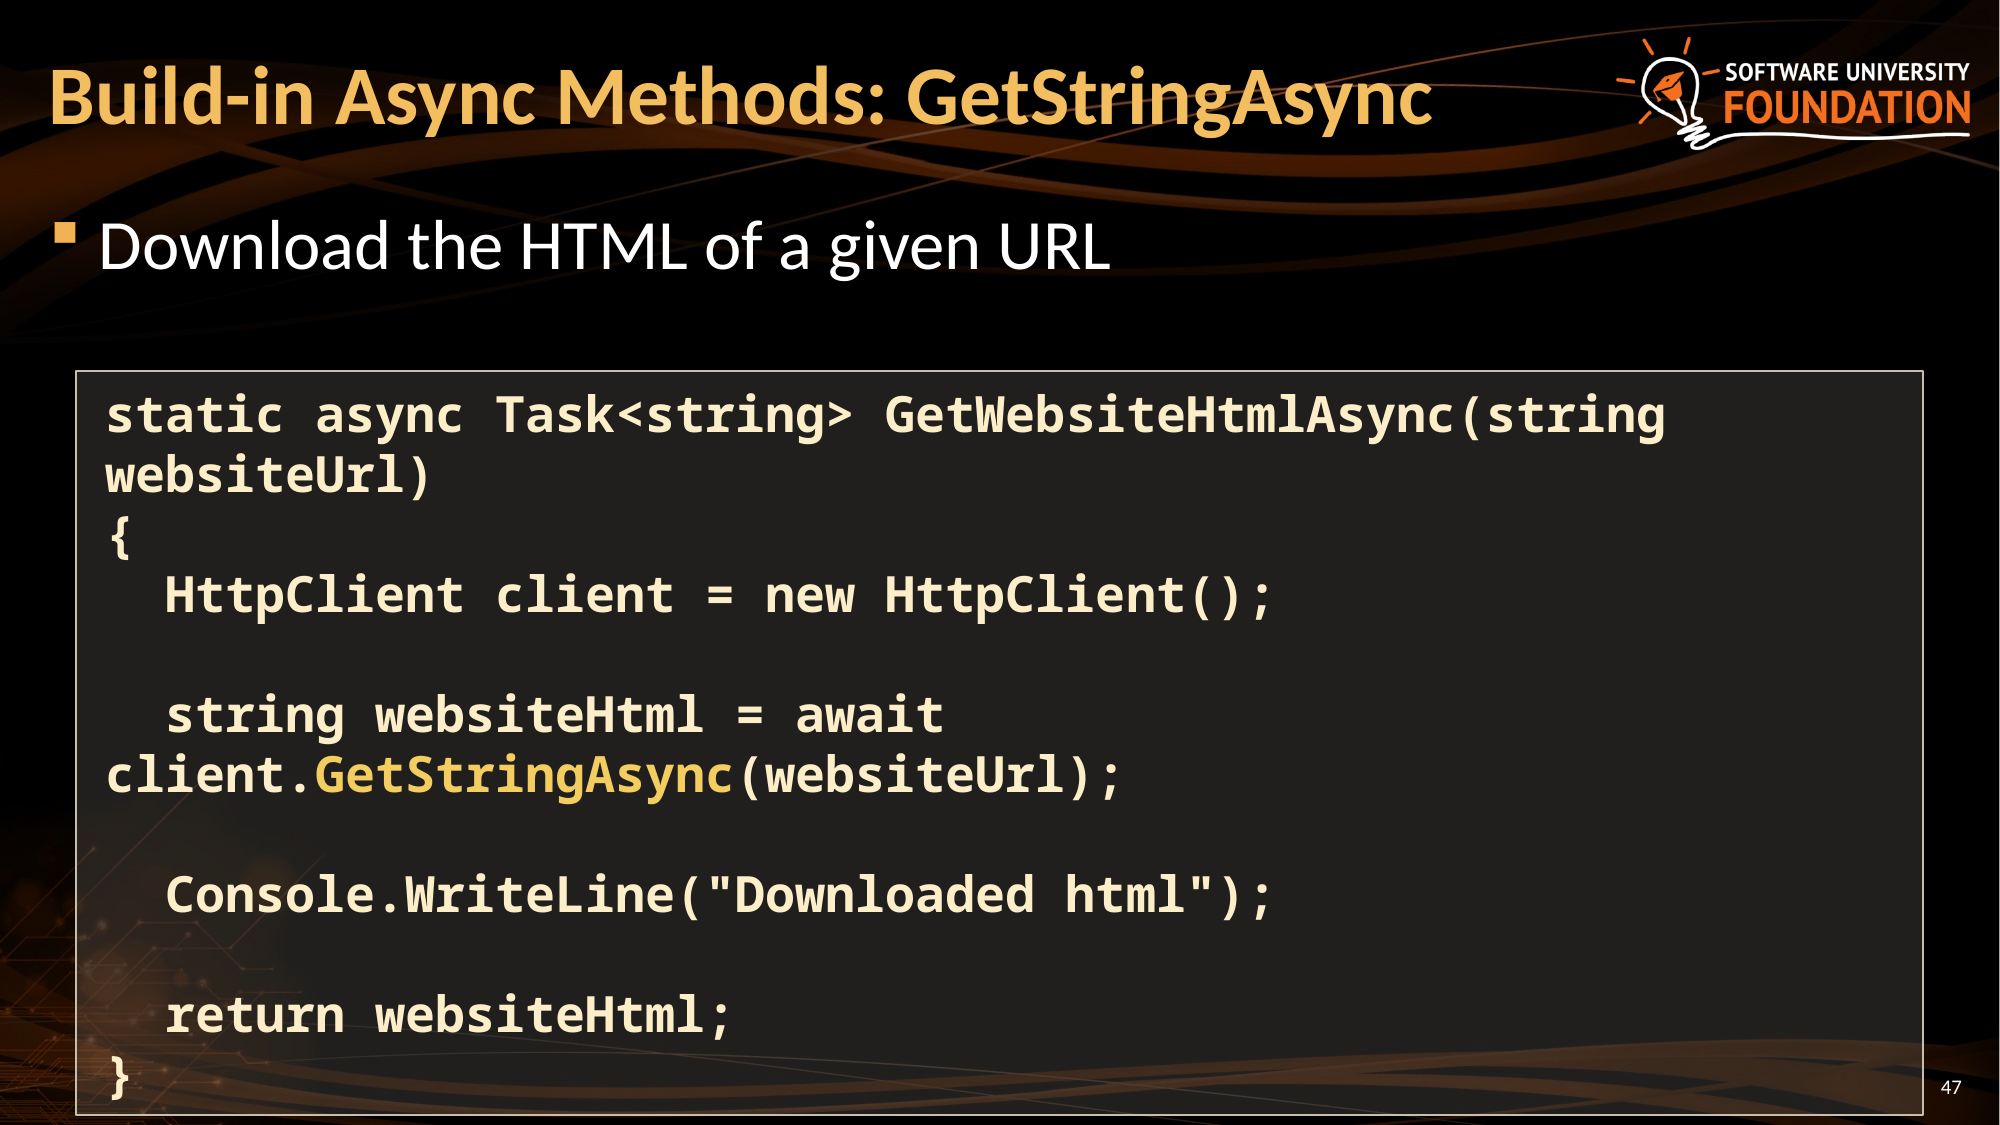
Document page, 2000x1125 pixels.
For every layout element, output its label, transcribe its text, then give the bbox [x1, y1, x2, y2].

text_box static async Task<string> GetWebsiteHtmlAsync(string websiteUrl) { HttpClient client = new HttpClient(); string websiteHtml = await client.GetStringAsync(websiteUrl); Console.WriteLine("Downloaded html"); return websiteHtml; } [75, 370, 1924, 1115]
title Build-in Async Methods: GetStringAsync [30, 6, 1602, 189]
list Download the HTML of a given URL [31, 188, 1968, 1103]
picture [0, 0, 2000, 1125]
